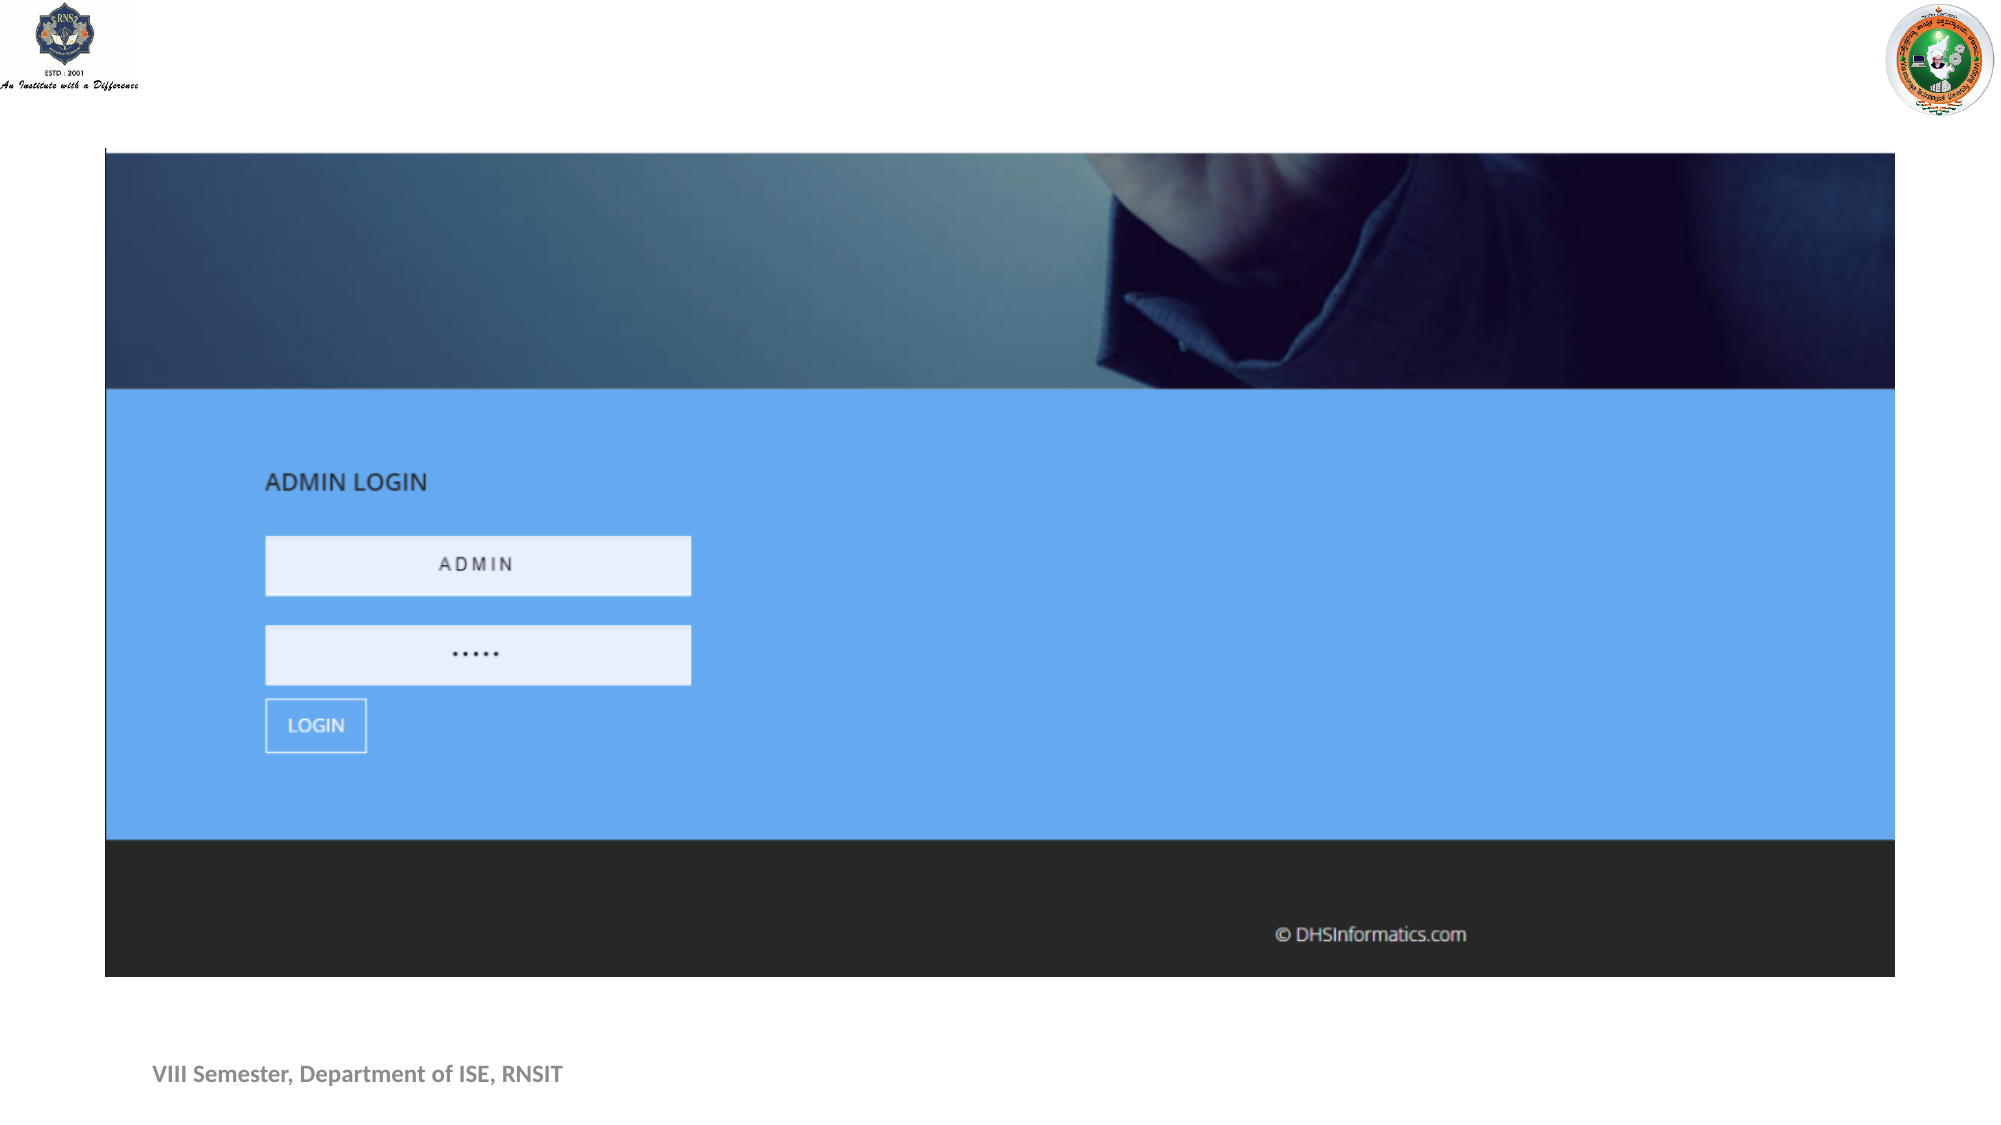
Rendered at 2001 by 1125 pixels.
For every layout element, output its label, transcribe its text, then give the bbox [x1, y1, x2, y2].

picture [1882, 2, 1997, 117]
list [105, 148, 1895, 977]
slide_number VIII Semester, Department of ISE, RNSIT [137, 1042, 588, 1103]
picture [0, 0, 138, 91]
